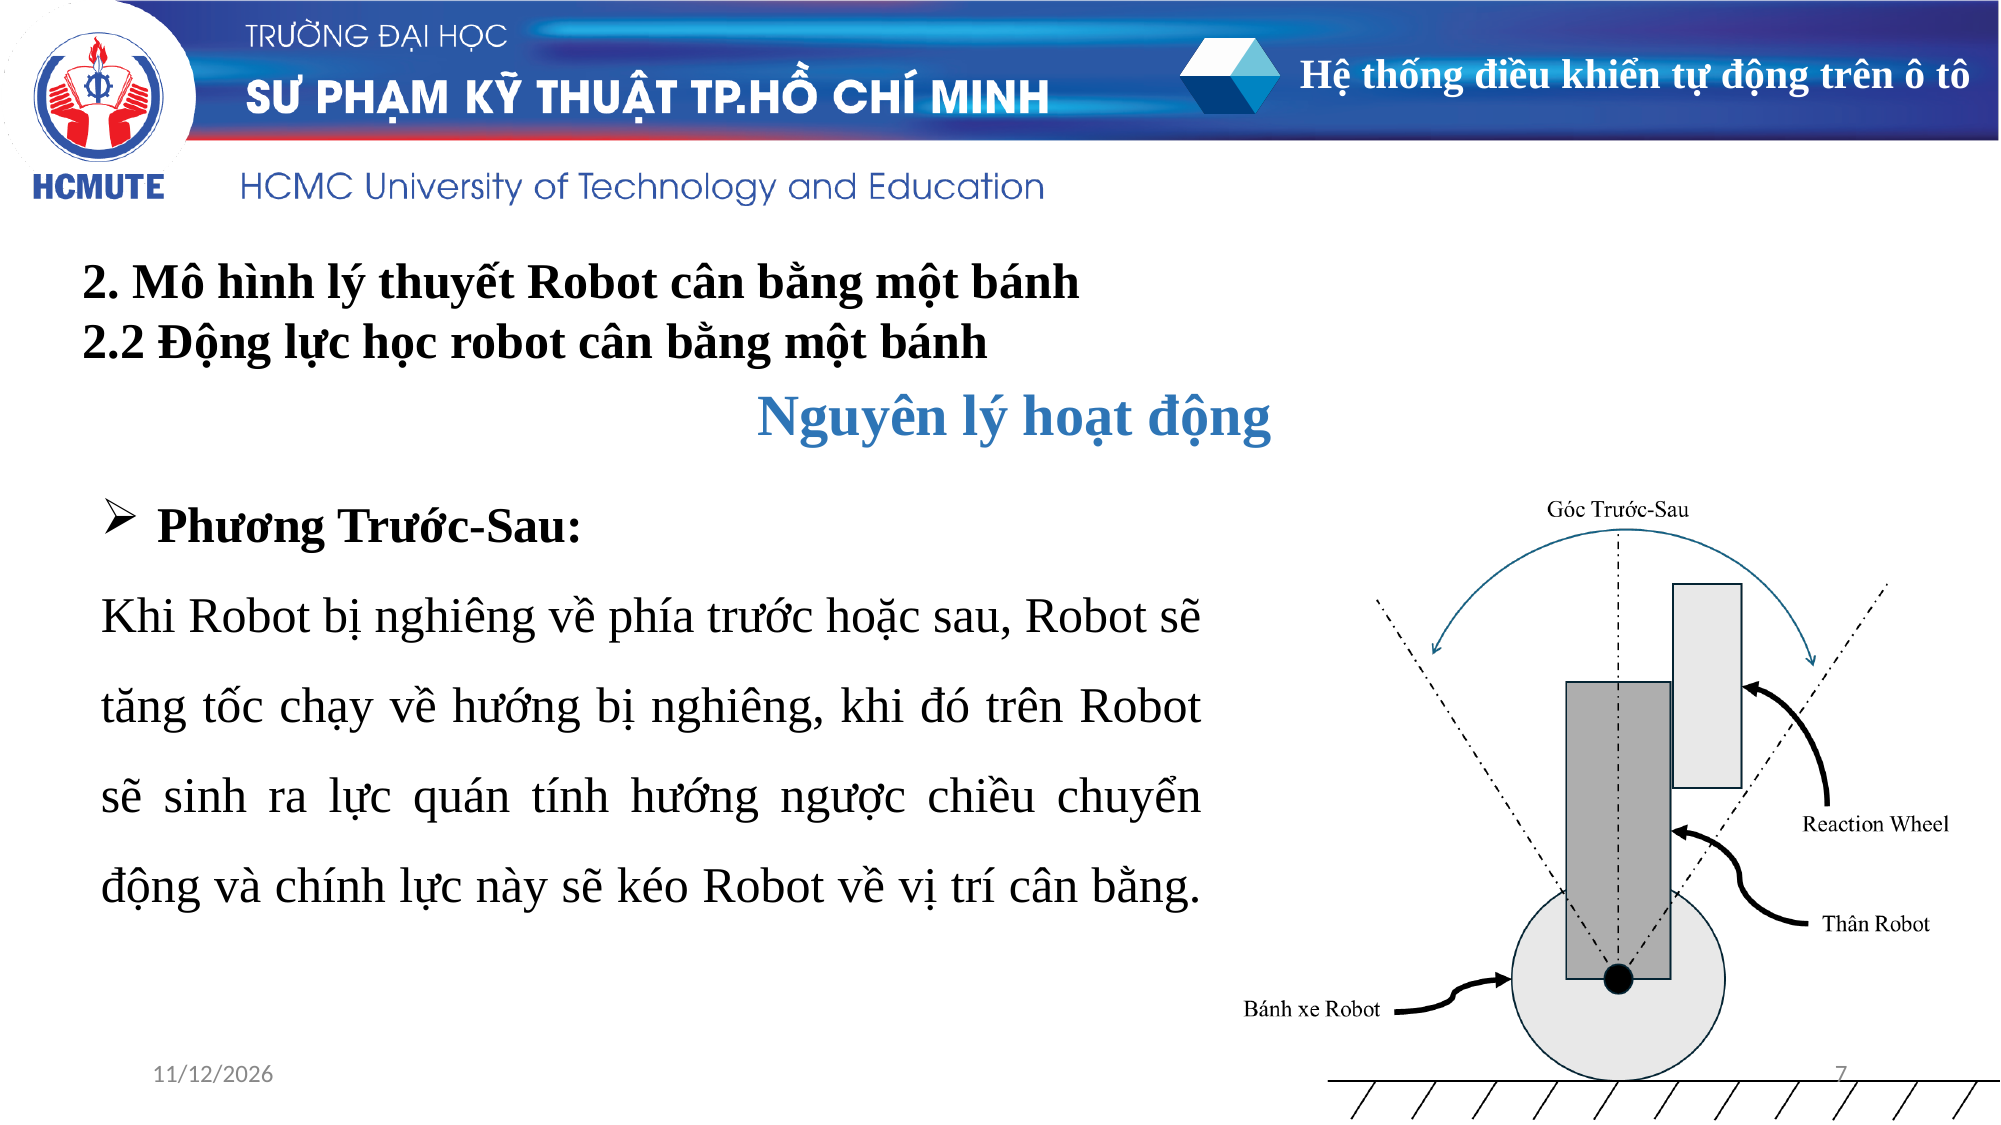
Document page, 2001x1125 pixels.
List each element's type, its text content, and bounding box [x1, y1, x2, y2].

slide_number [137, 1042, 588, 1103]
picture [0, 0, 2000, 207]
text_box 2. Mô hình lý thuyết Robot cân bằng một bánh 2.2 Động lực học robot cân bằng một bánh [68, 240, 1932, 376]
text_box Nguyên lý hoạt động [742, 369, 1858, 454]
picture [1216, 485, 2000, 1121]
text_box Phương Trước-Sau: Khi Robot bị nghiêng về phía trước hoặc sau, Robot sẽ tăng tốc chạy về hướng bị nghiêng, khi đó trên Robot sẽ sinh ra lực quán tính hướng ngược chiều chuyển động và chính lực này sẽ kéo Robot về vị trí cân bằng. [86, 455, 1218, 920]
